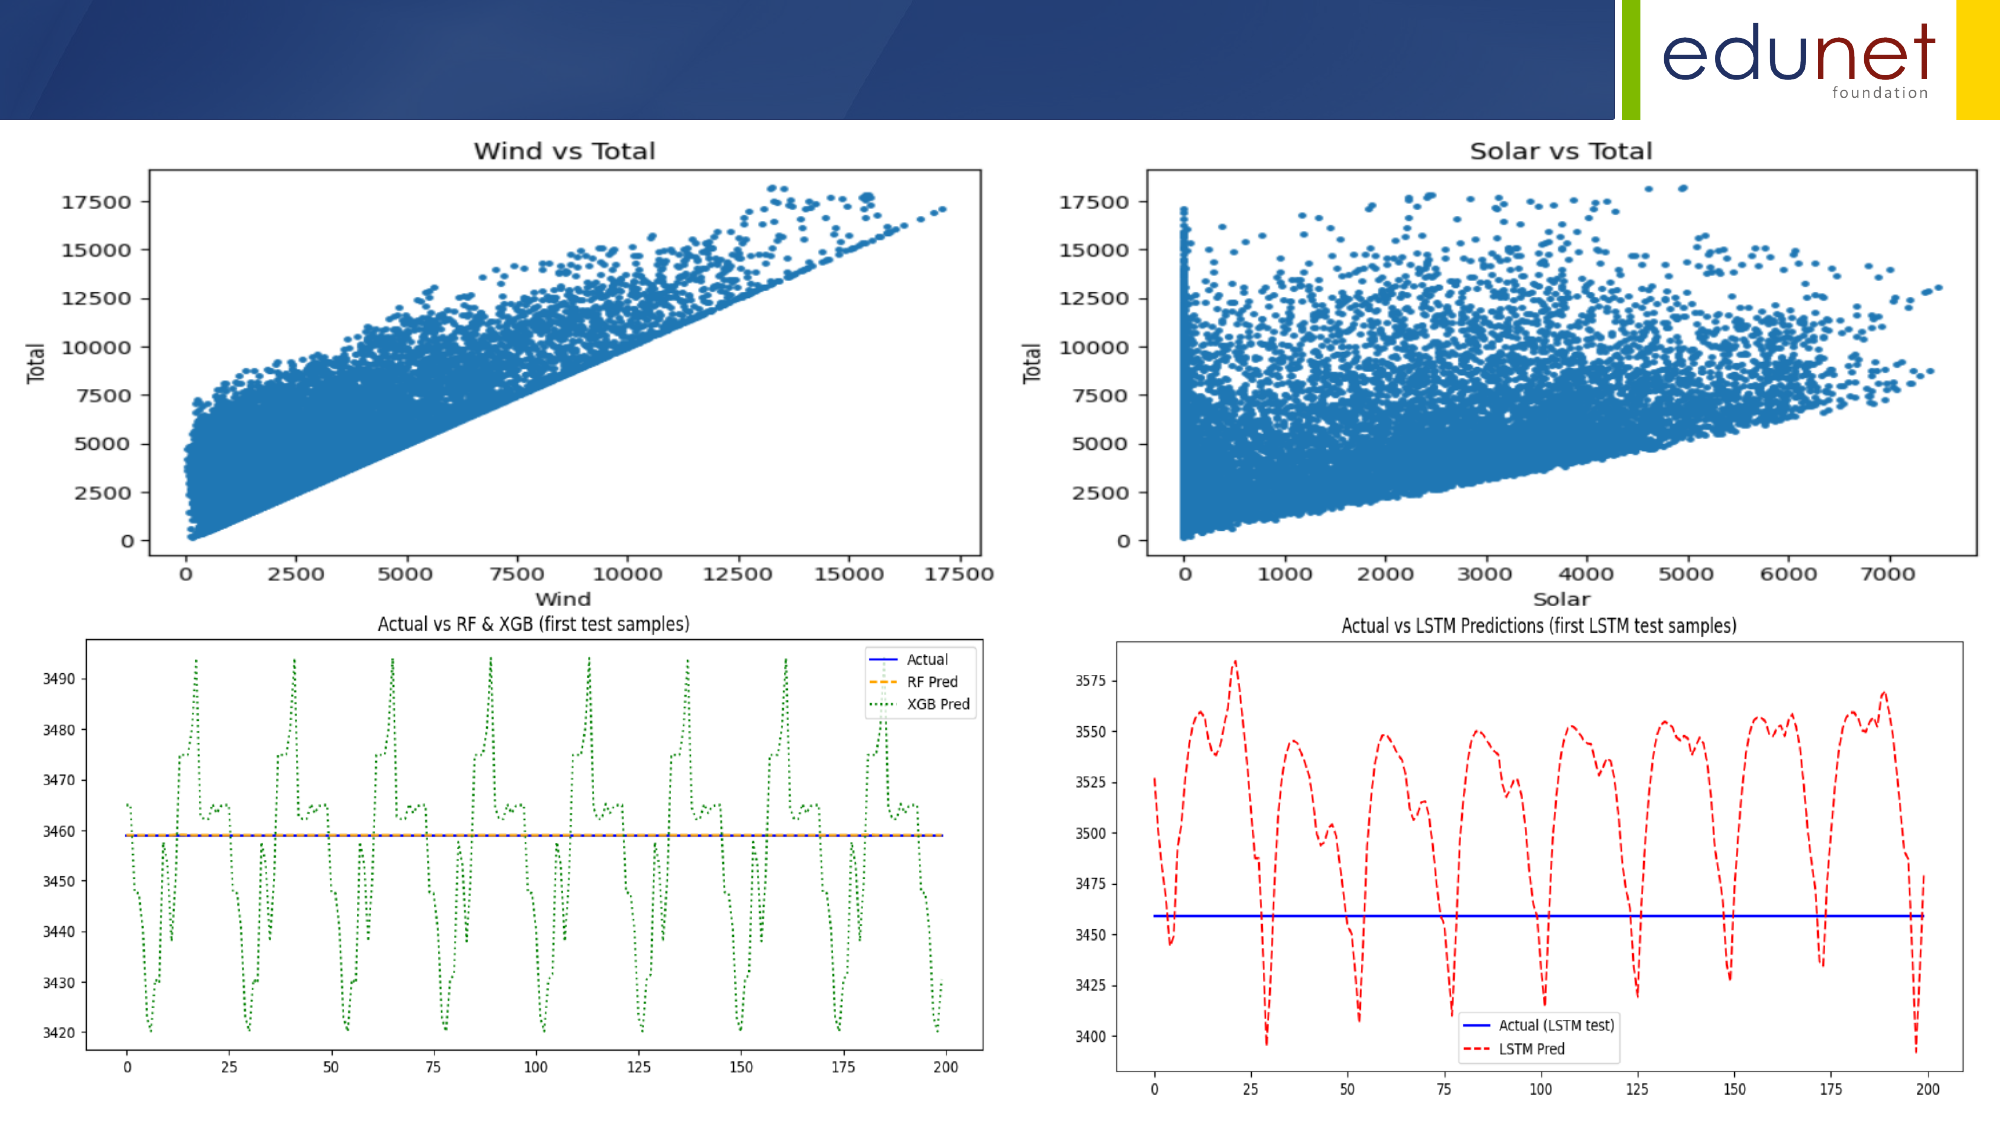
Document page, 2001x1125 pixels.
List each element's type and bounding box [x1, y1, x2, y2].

picture [16, 134, 1990, 1106]
picture [1652, 12, 1948, 108]
